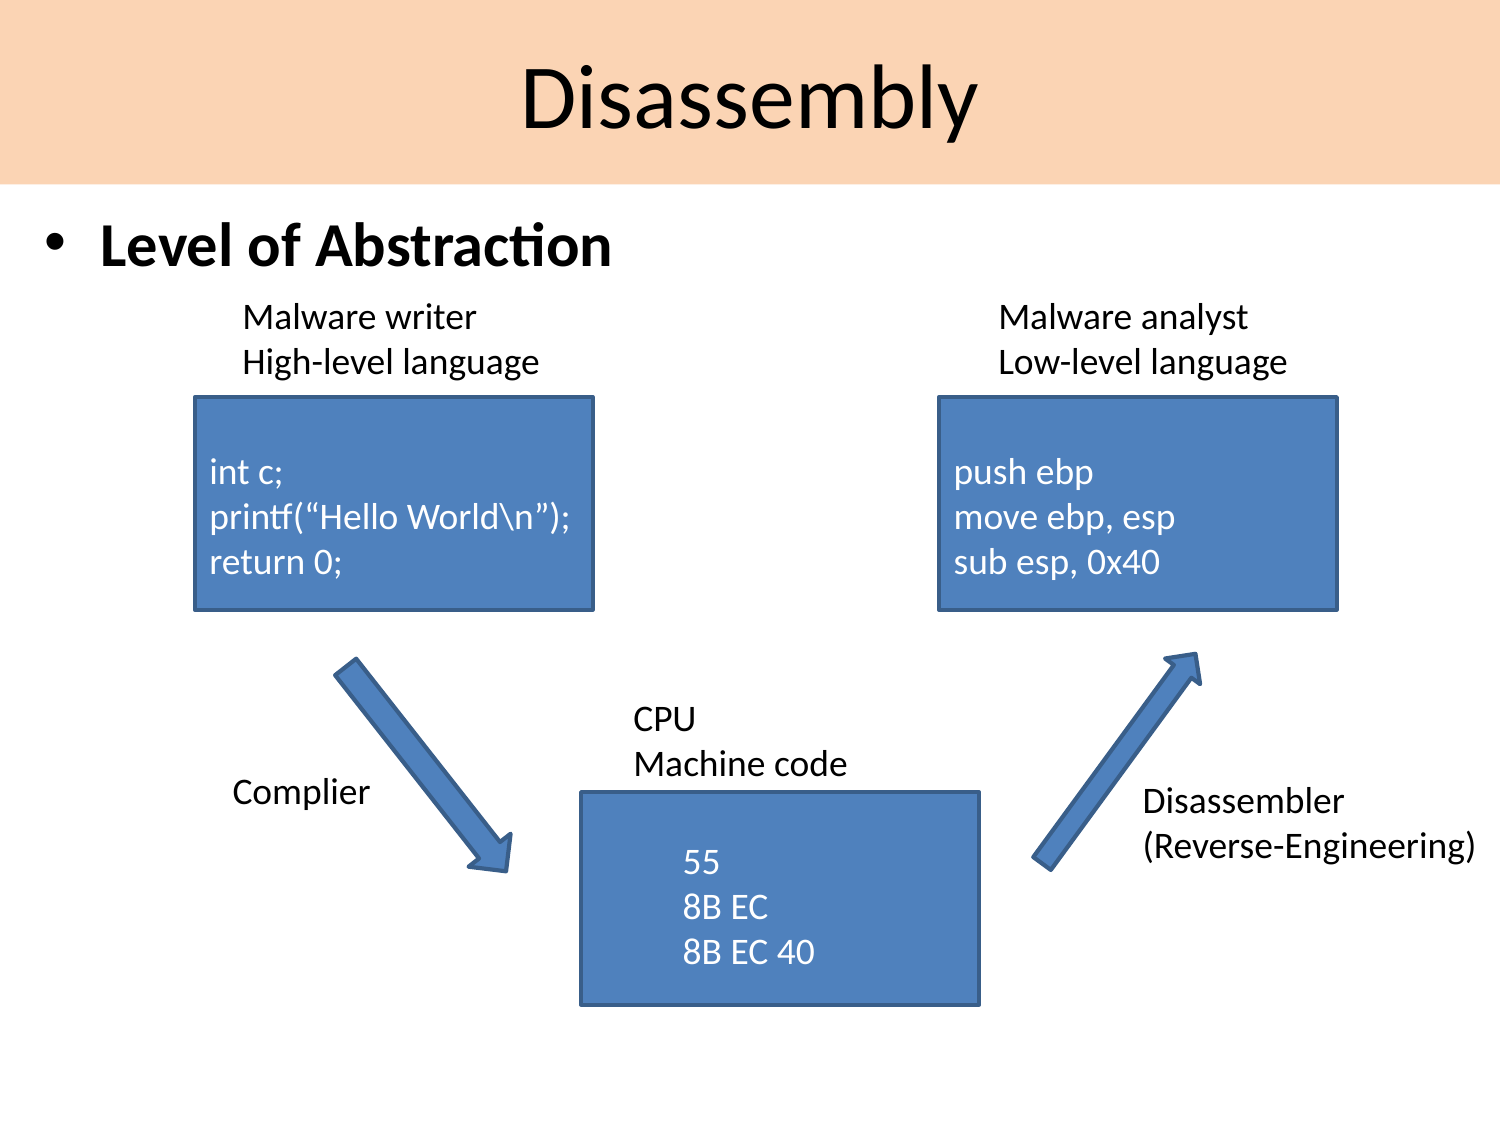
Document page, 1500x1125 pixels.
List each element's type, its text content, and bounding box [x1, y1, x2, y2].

text_box Complier [217, 759, 388, 819]
text_box [1033, 653, 1201, 870]
text_box Disassembler (Reverse-Engineering) [1127, 768, 1496, 874]
text_box [194, 397, 593, 439]
text_box [194, 590, 593, 610]
text_box Level of Abstraction [29, 196, 1471, 1035]
text_box [335, 658, 511, 872]
text_box Malware analyst Low-level language [983, 285, 1309, 390]
text_box int c; printf(“Hello World\n”); return 0; [194, 439, 593, 590]
text_box [938, 397, 1337, 610]
text_box [581, 792, 980, 1005]
text_box 55 8B EC 8B EC 40 [667, 829, 832, 979]
text_box CPU Machine code [618, 686, 867, 791]
text_box Malware writer High-level language [227, 285, 560, 390]
text_box Disassembly [0, 0, 1500, 185]
text_box push ebp move ebp, esp sub esp, 0x40 [938, 439, 1200, 590]
